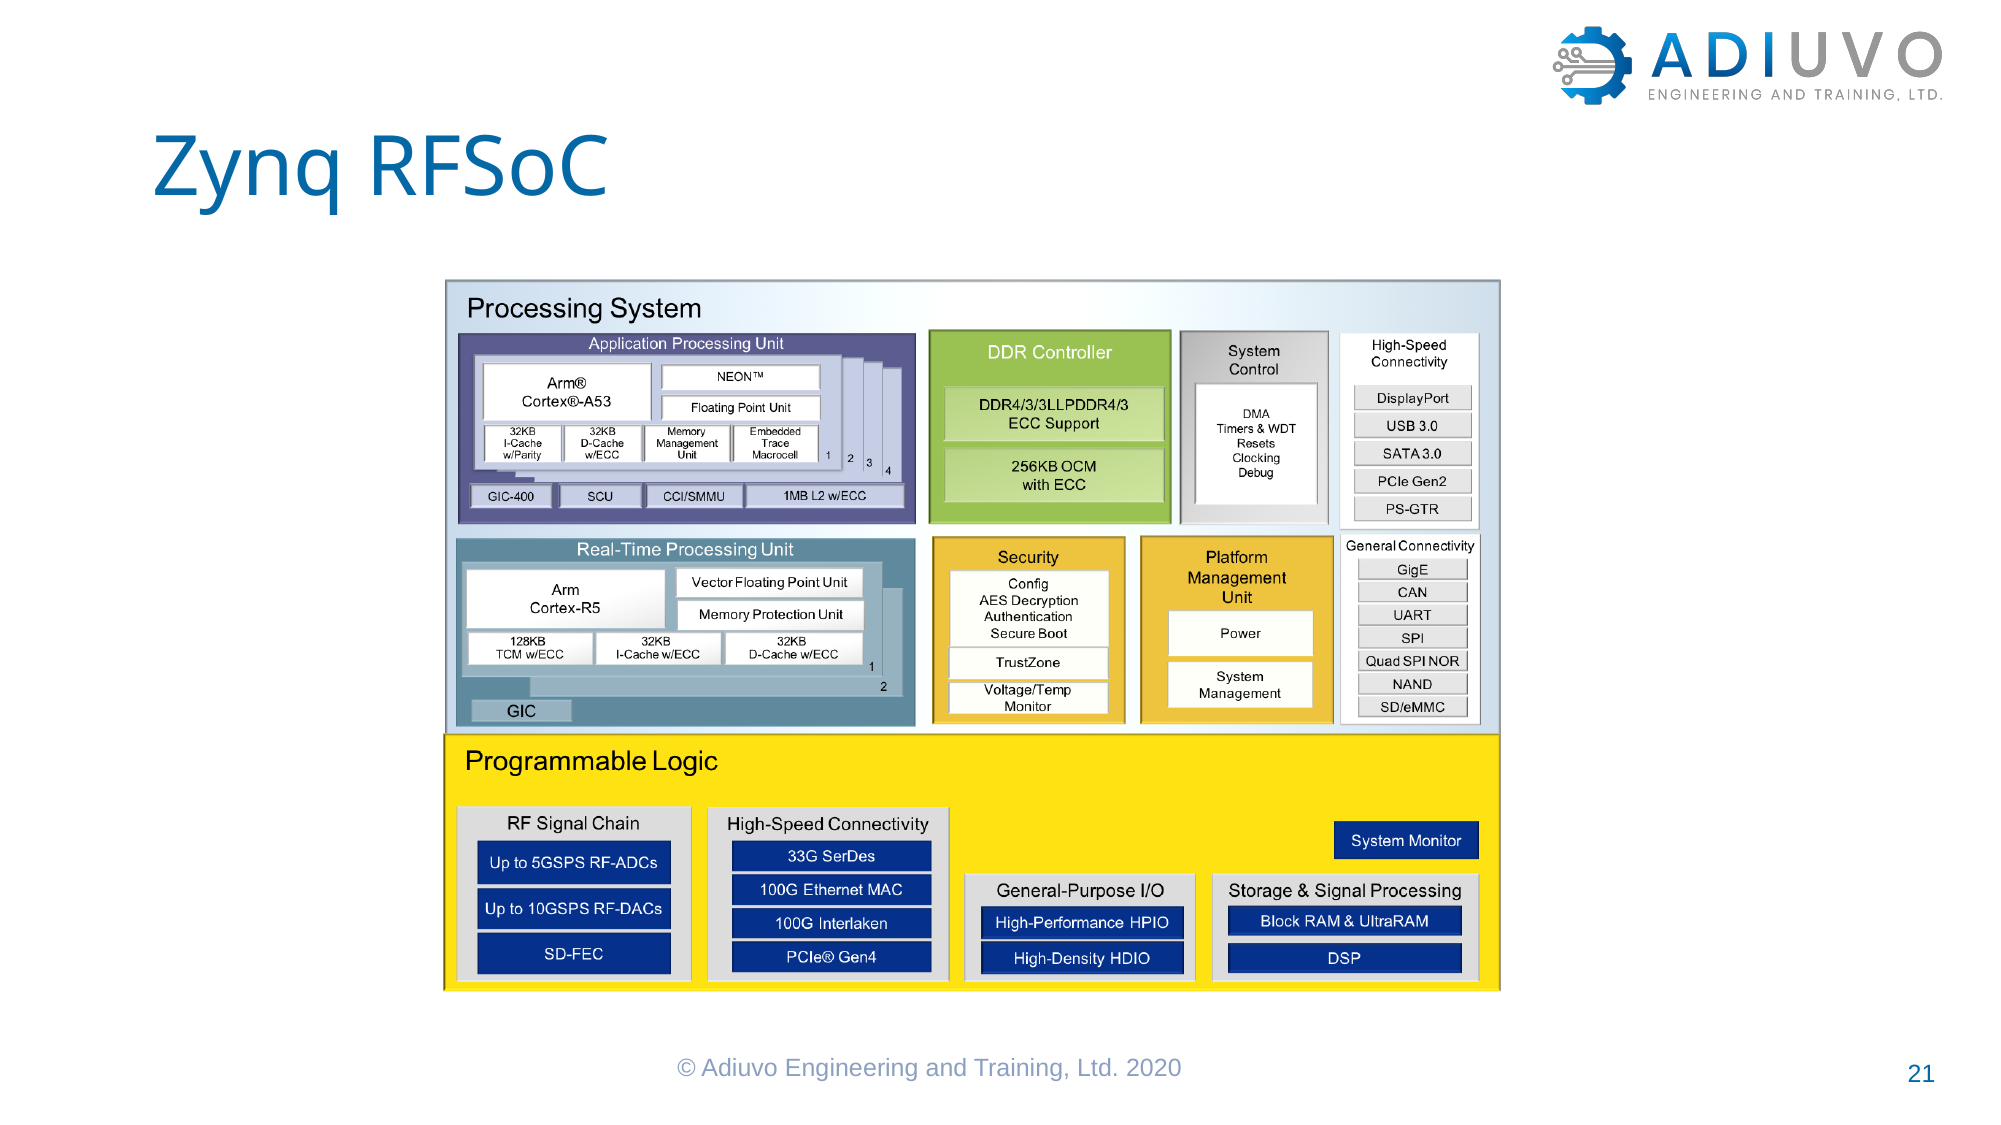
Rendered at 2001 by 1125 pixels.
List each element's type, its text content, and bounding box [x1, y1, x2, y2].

slide_number 21 [1500, 1042, 1951, 1103]
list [440, 277, 1501, 992]
picture [1549, 15, 1949, 119]
title Zynq RFSoC [137, 59, 1863, 278]
footer © Adiuvo Engineering and Training, Ltd. 2020 [662, 1036, 1338, 1097]
